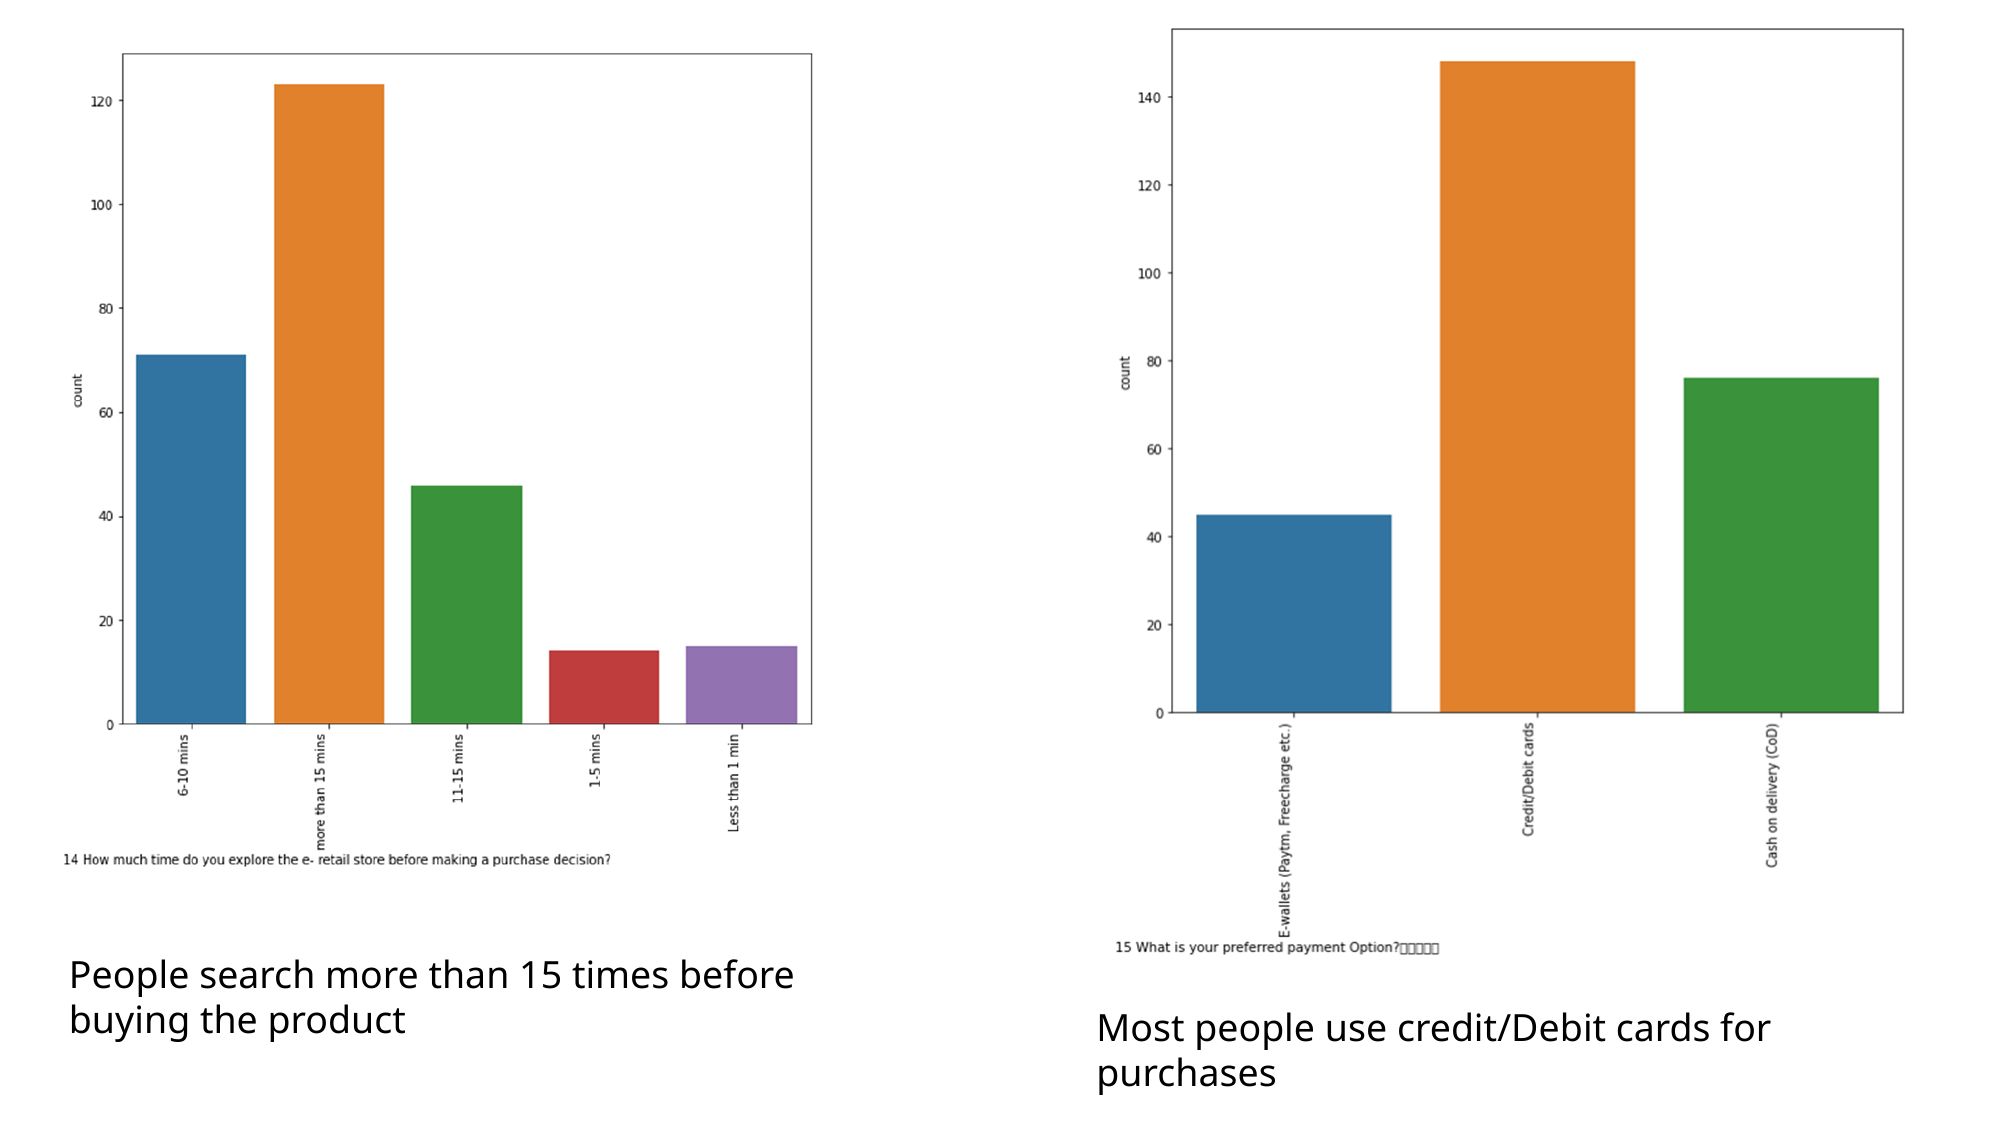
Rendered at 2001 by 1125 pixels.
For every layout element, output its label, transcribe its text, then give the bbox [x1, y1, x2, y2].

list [54, 44, 877, 875]
picture [1106, 21, 1968, 962]
text_box Most people use credit/Debit cards for purchases [1081, 996, 1904, 1102]
text_box People search more than 15 times before buying the product [54, 943, 877, 1049]
